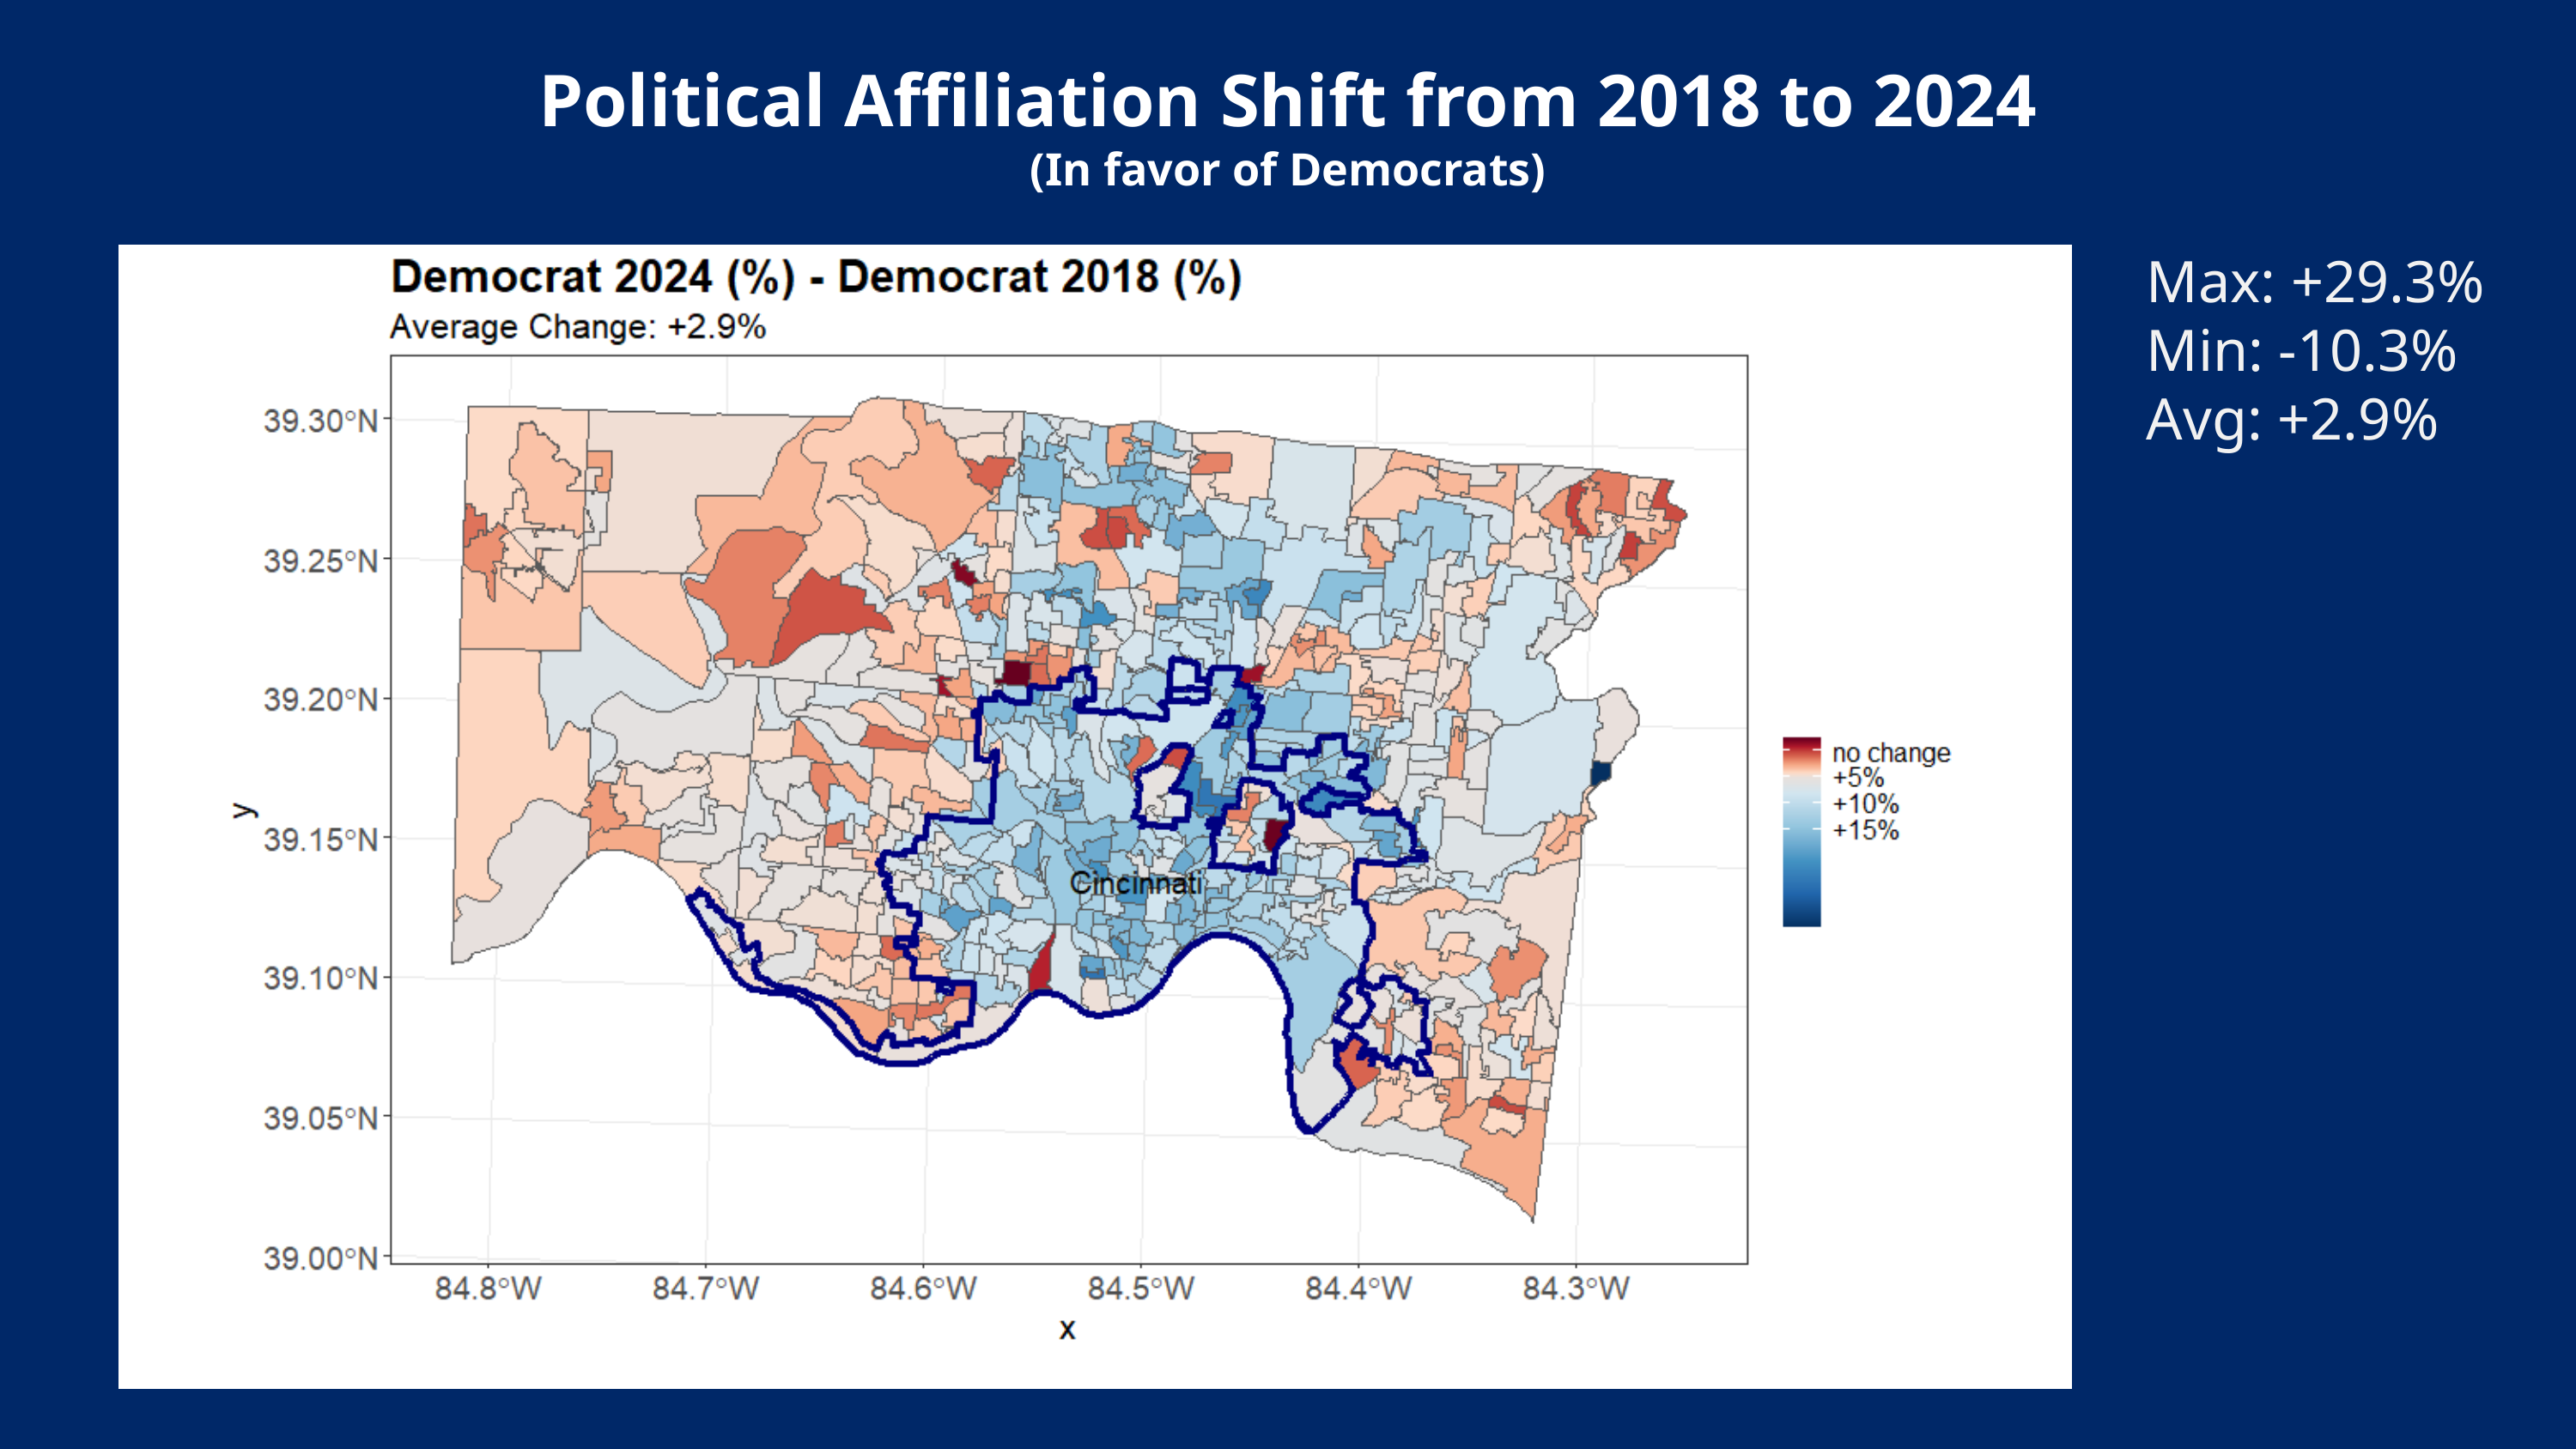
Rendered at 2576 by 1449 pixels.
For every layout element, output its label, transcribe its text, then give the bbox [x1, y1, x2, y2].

text_box Political Affiliation Shift from 2018 to 2024 (In favor of Democrats) [428, 42, 2148, 208]
picture [118, 245, 2073, 1390]
text_box Max: +29.3% Min: -10.3% Avg: +2.9% [2133, 232, 2504, 1402]
